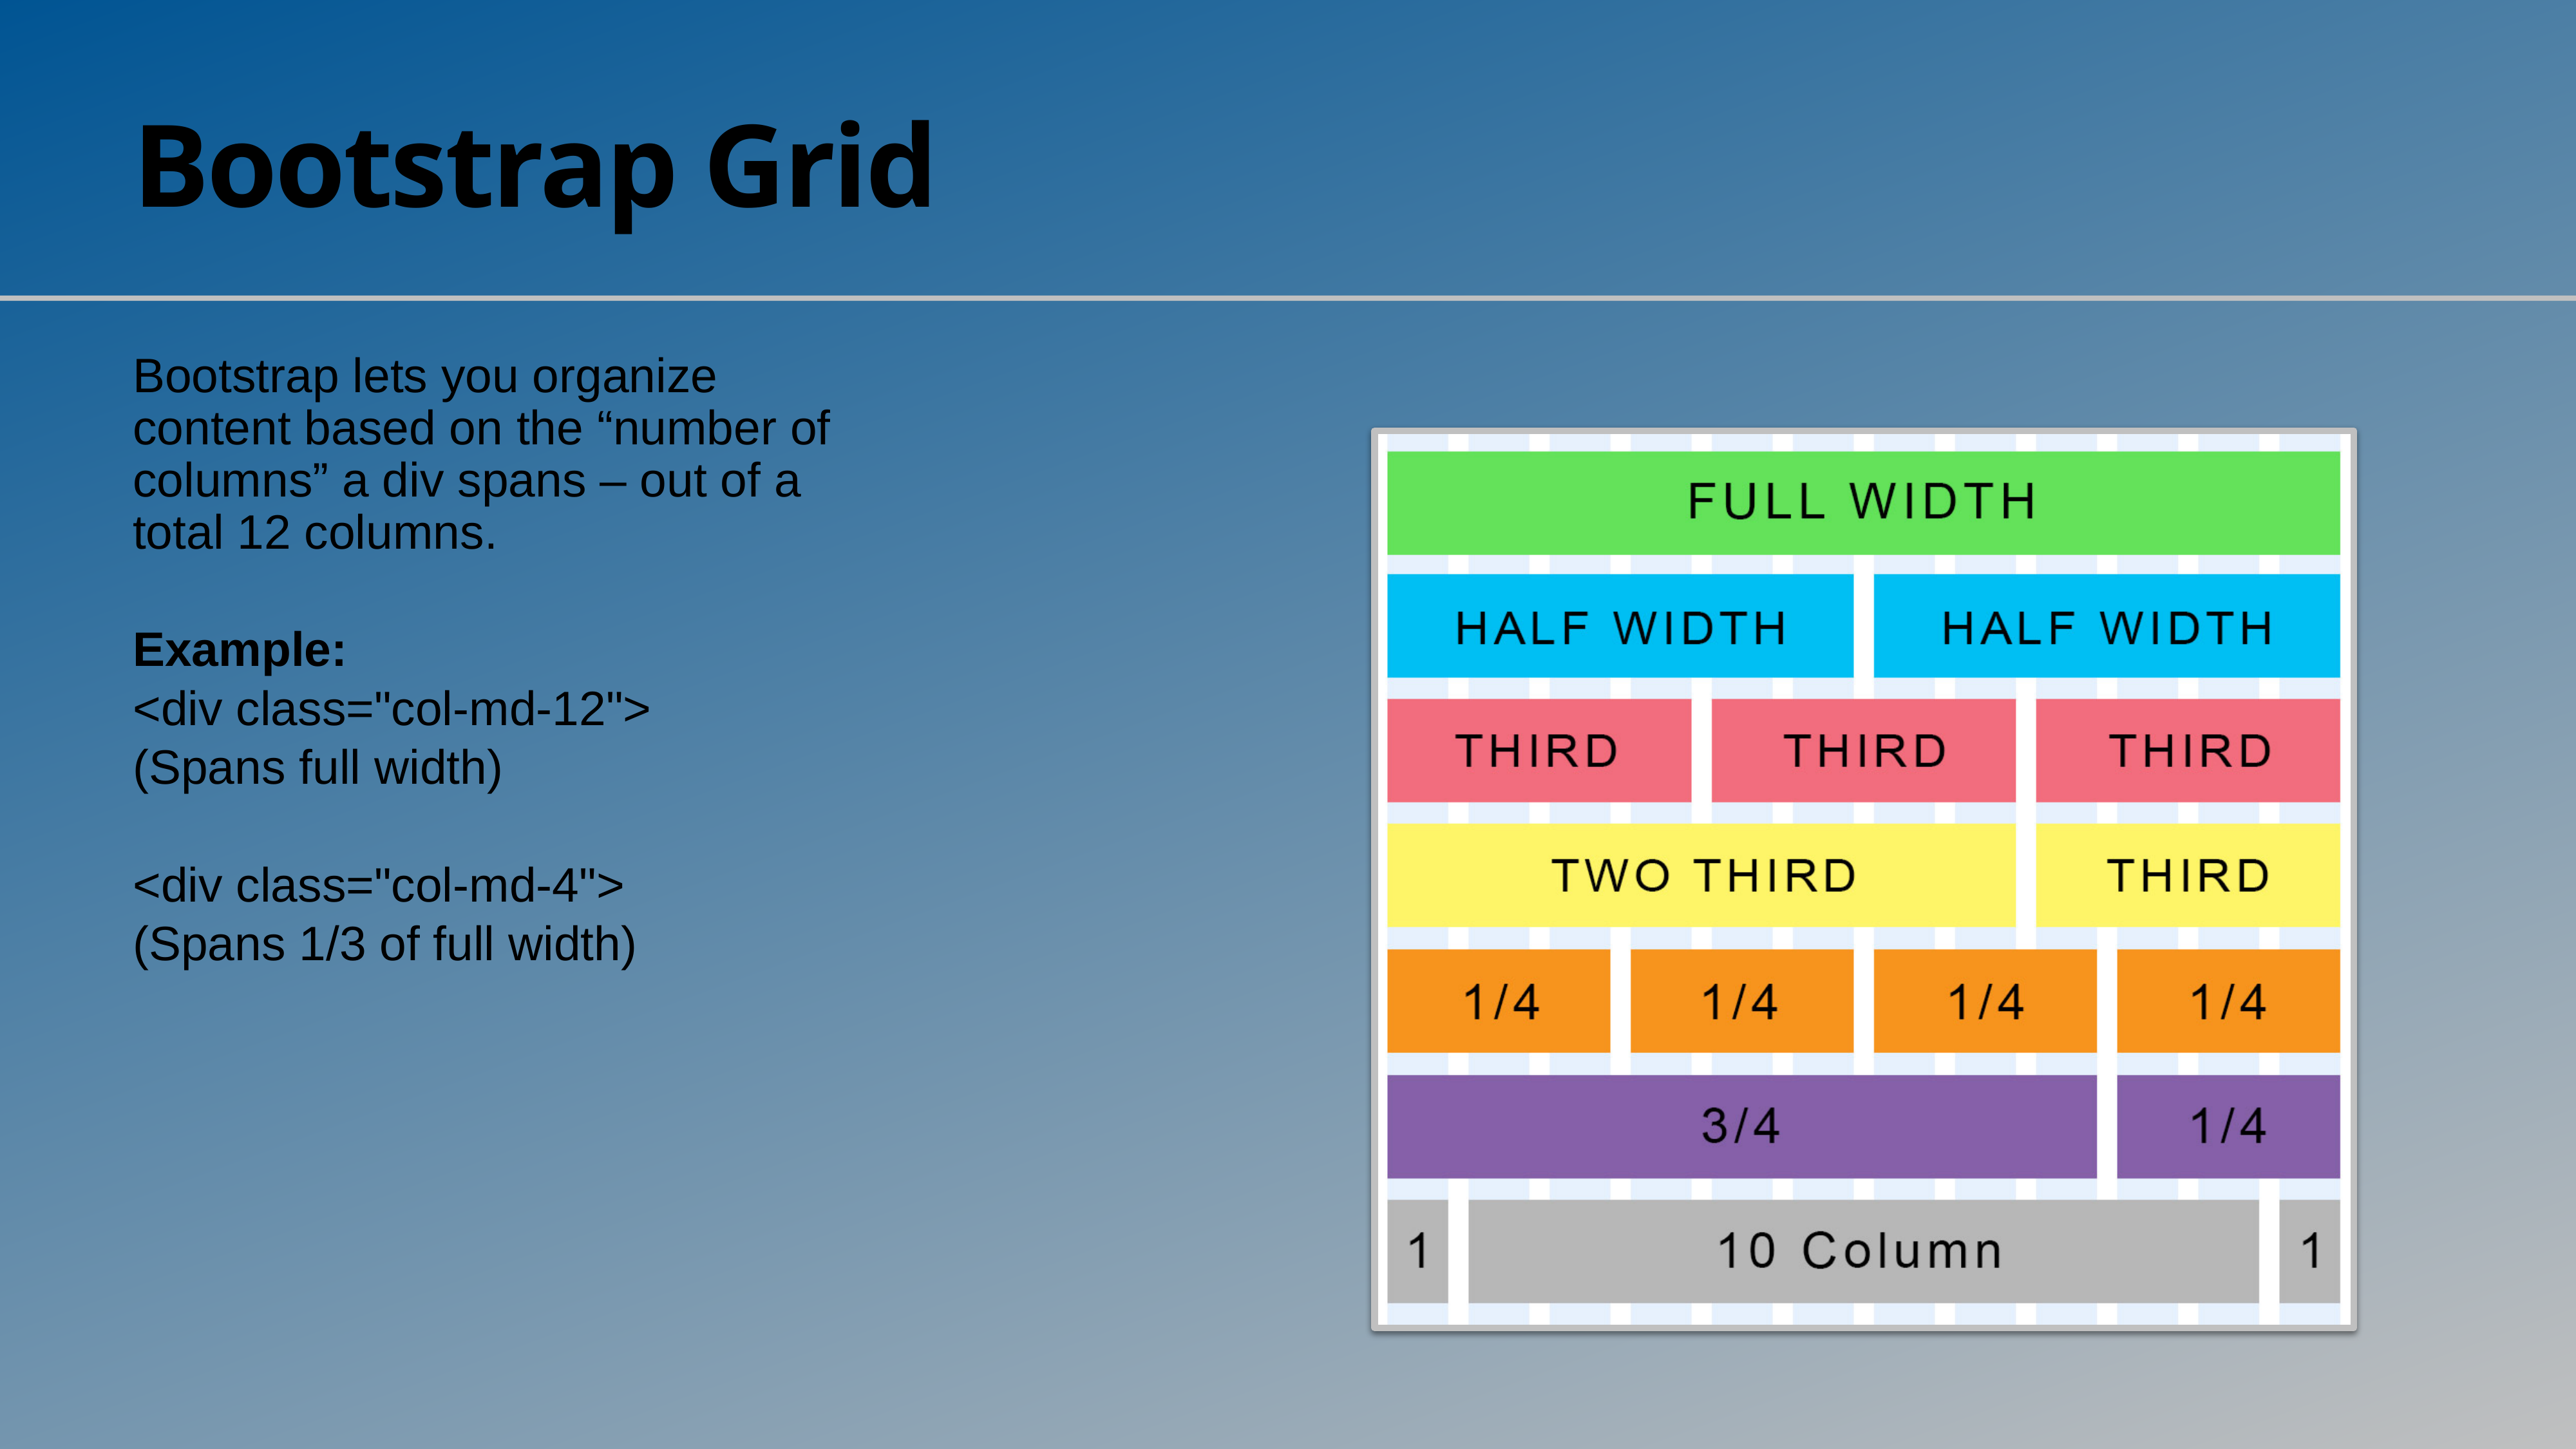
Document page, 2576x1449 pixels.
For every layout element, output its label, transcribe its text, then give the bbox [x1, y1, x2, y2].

list Bootstrap lets you organize content based on the “number of columns” a div spans – out of a total 12 columns. Example: <div class="col-md-12"> (Spans full width) <div class="col-md-4"> (Spans 1/3 of full width) [127, 345, 846, 990]
title Bootstrap Grid [127, 113, 1161, 266]
picture [1378, 433, 2351, 1325]
